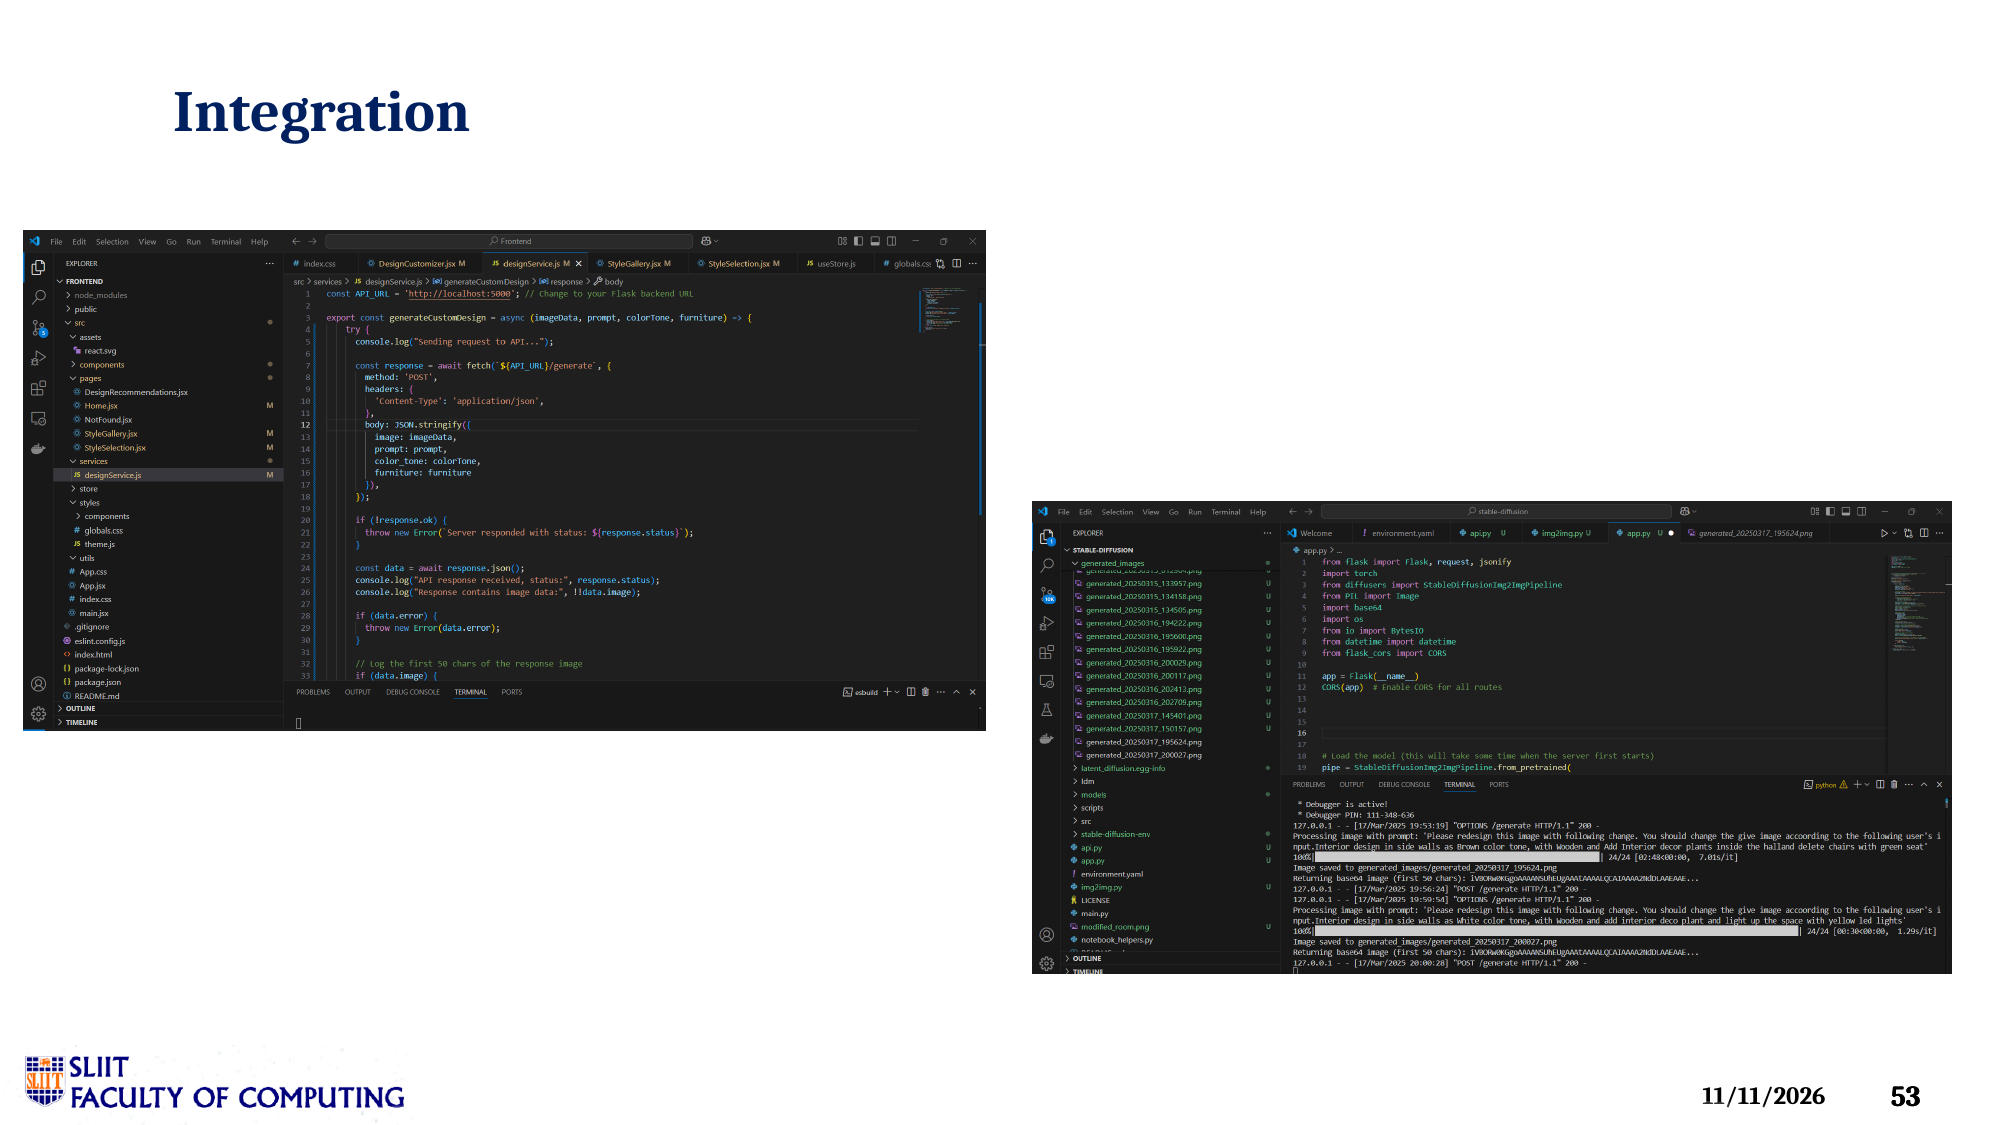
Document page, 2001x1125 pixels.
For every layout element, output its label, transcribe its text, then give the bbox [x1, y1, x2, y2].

text_box Integration [0, 65, 823, 151]
picture [1032, 501, 1952, 975]
picture [0, 1045, 413, 1124]
picture [22, 230, 986, 731]
